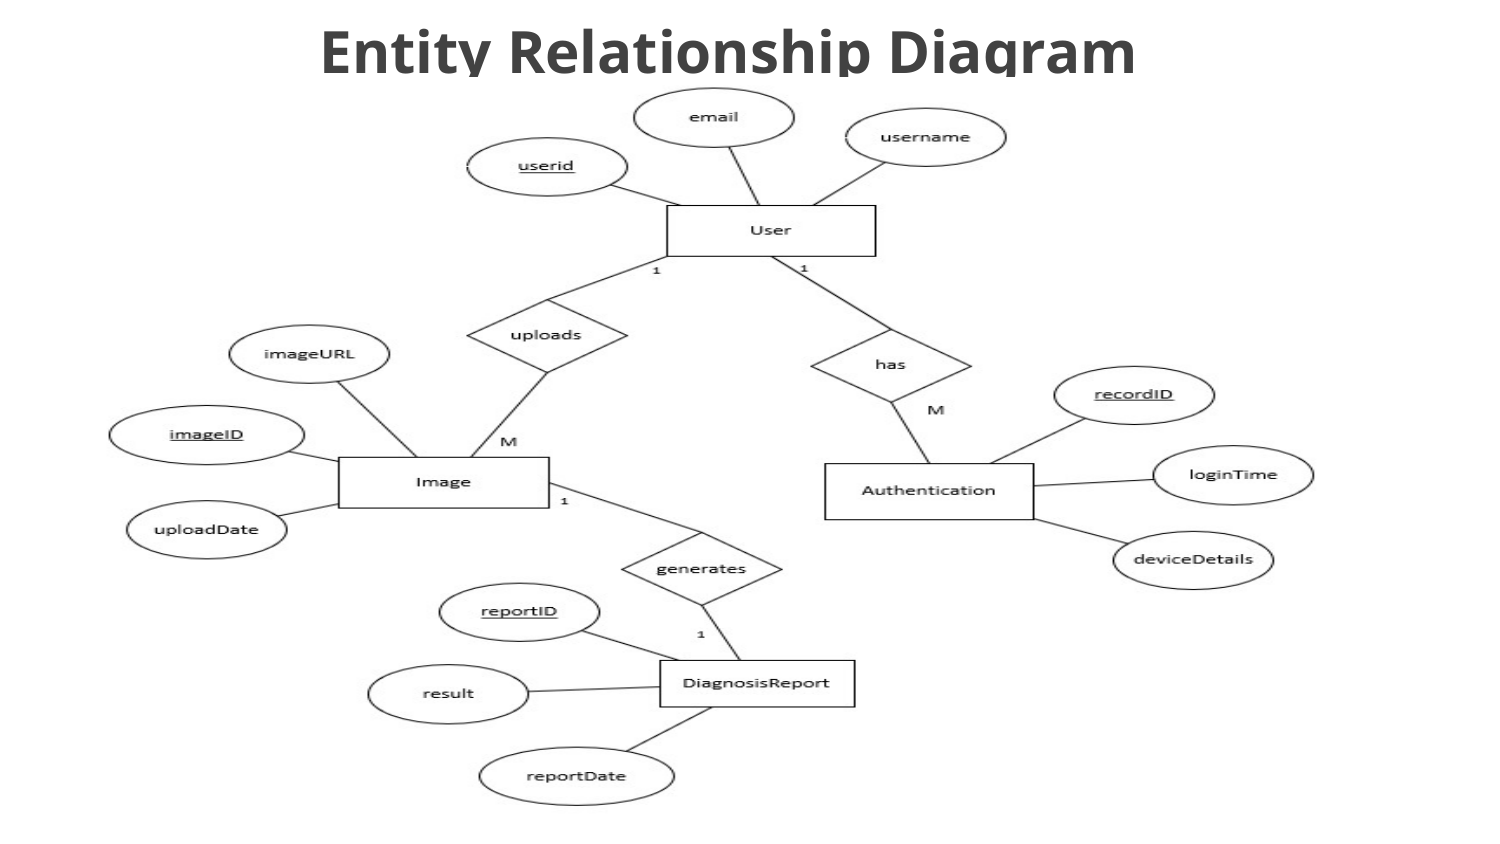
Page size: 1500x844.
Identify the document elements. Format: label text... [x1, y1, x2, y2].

picture [24, 76, 1410, 844]
title Entity Relationship Diagram [304, 0, 1321, 75]
